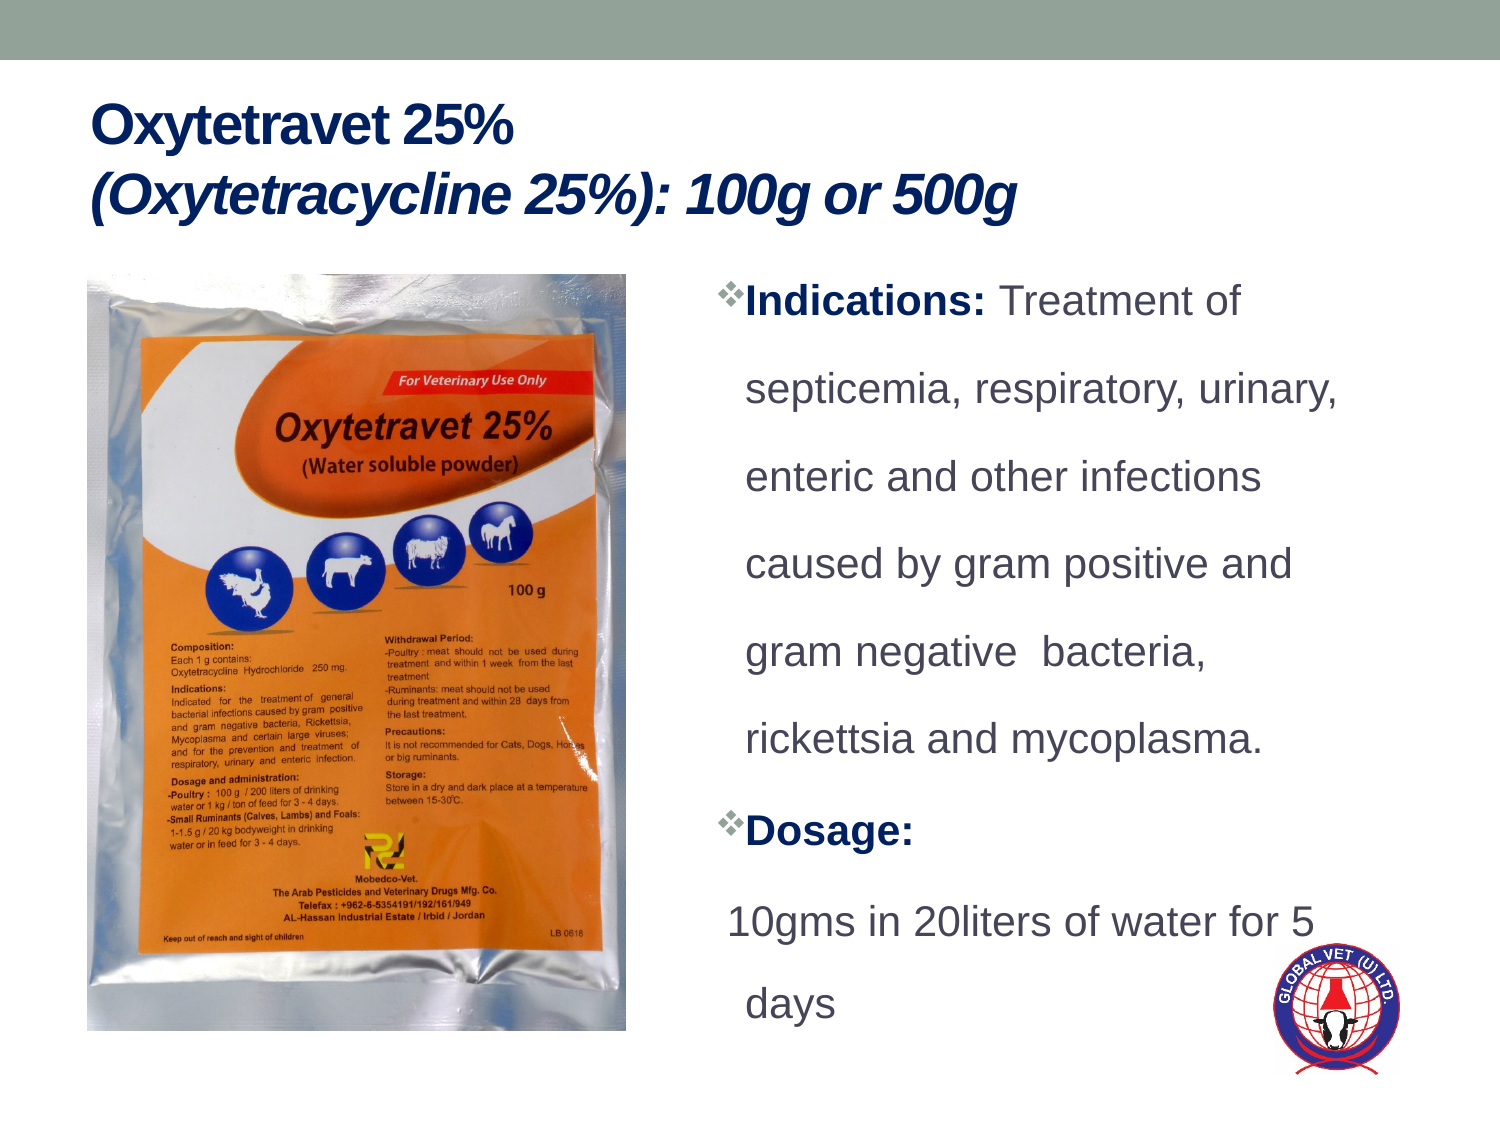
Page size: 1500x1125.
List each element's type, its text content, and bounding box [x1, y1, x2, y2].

picture [1273, 943, 1401, 1076]
picture [87, 274, 627, 1031]
list Indications: Treatment of septicemia, respiratory, urinary, enteric and other infections caused by gram positive and gram negative bacteria, rickettsia and mycoplasma. Dosage: 10gms in 20liters of water for 5 days [699, 229, 1363, 1050]
title Oxytetravet 25% (Oxytetracycline 25%): 100g or 500g [75, 75, 1425, 238]
